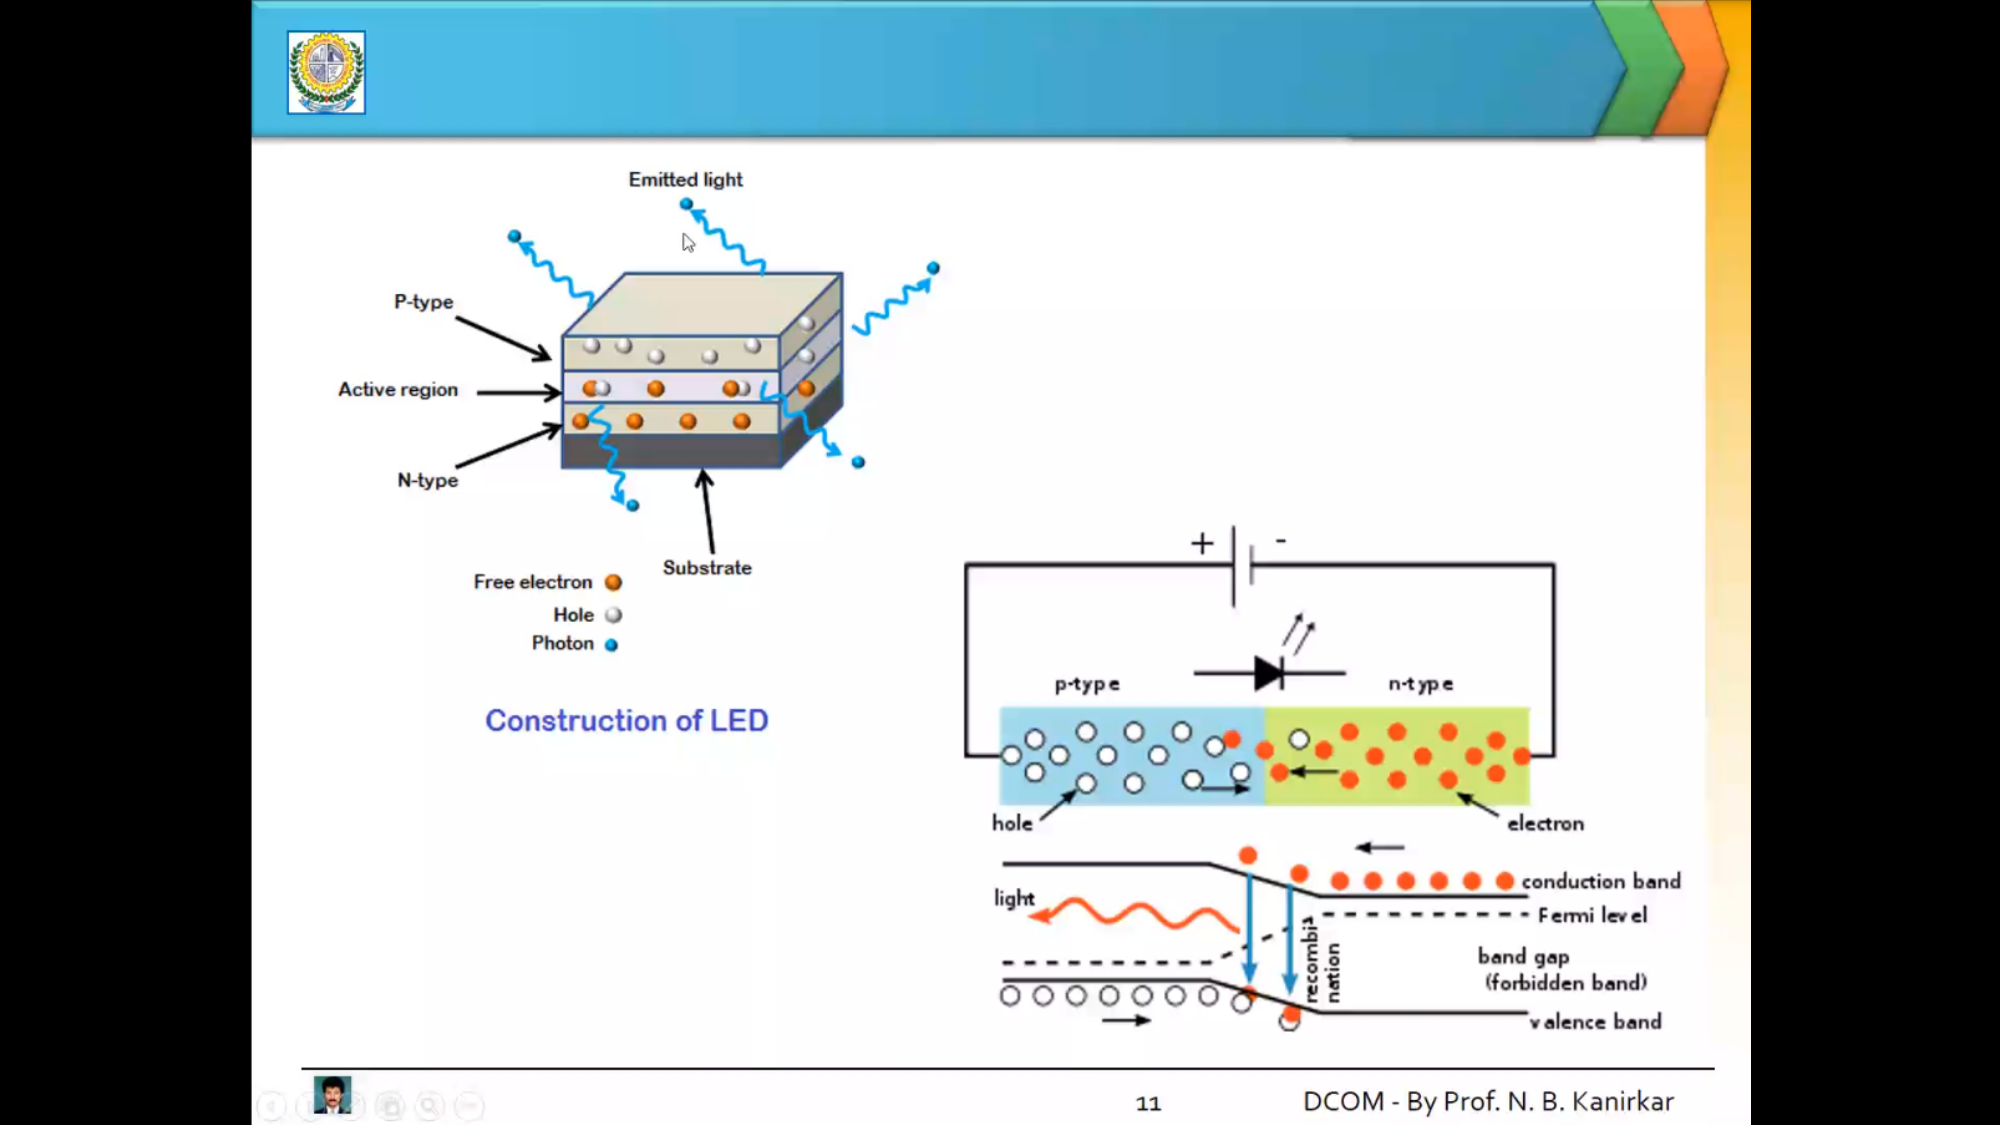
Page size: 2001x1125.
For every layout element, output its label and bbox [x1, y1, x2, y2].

picture [248, 0, 1752, 1125]
